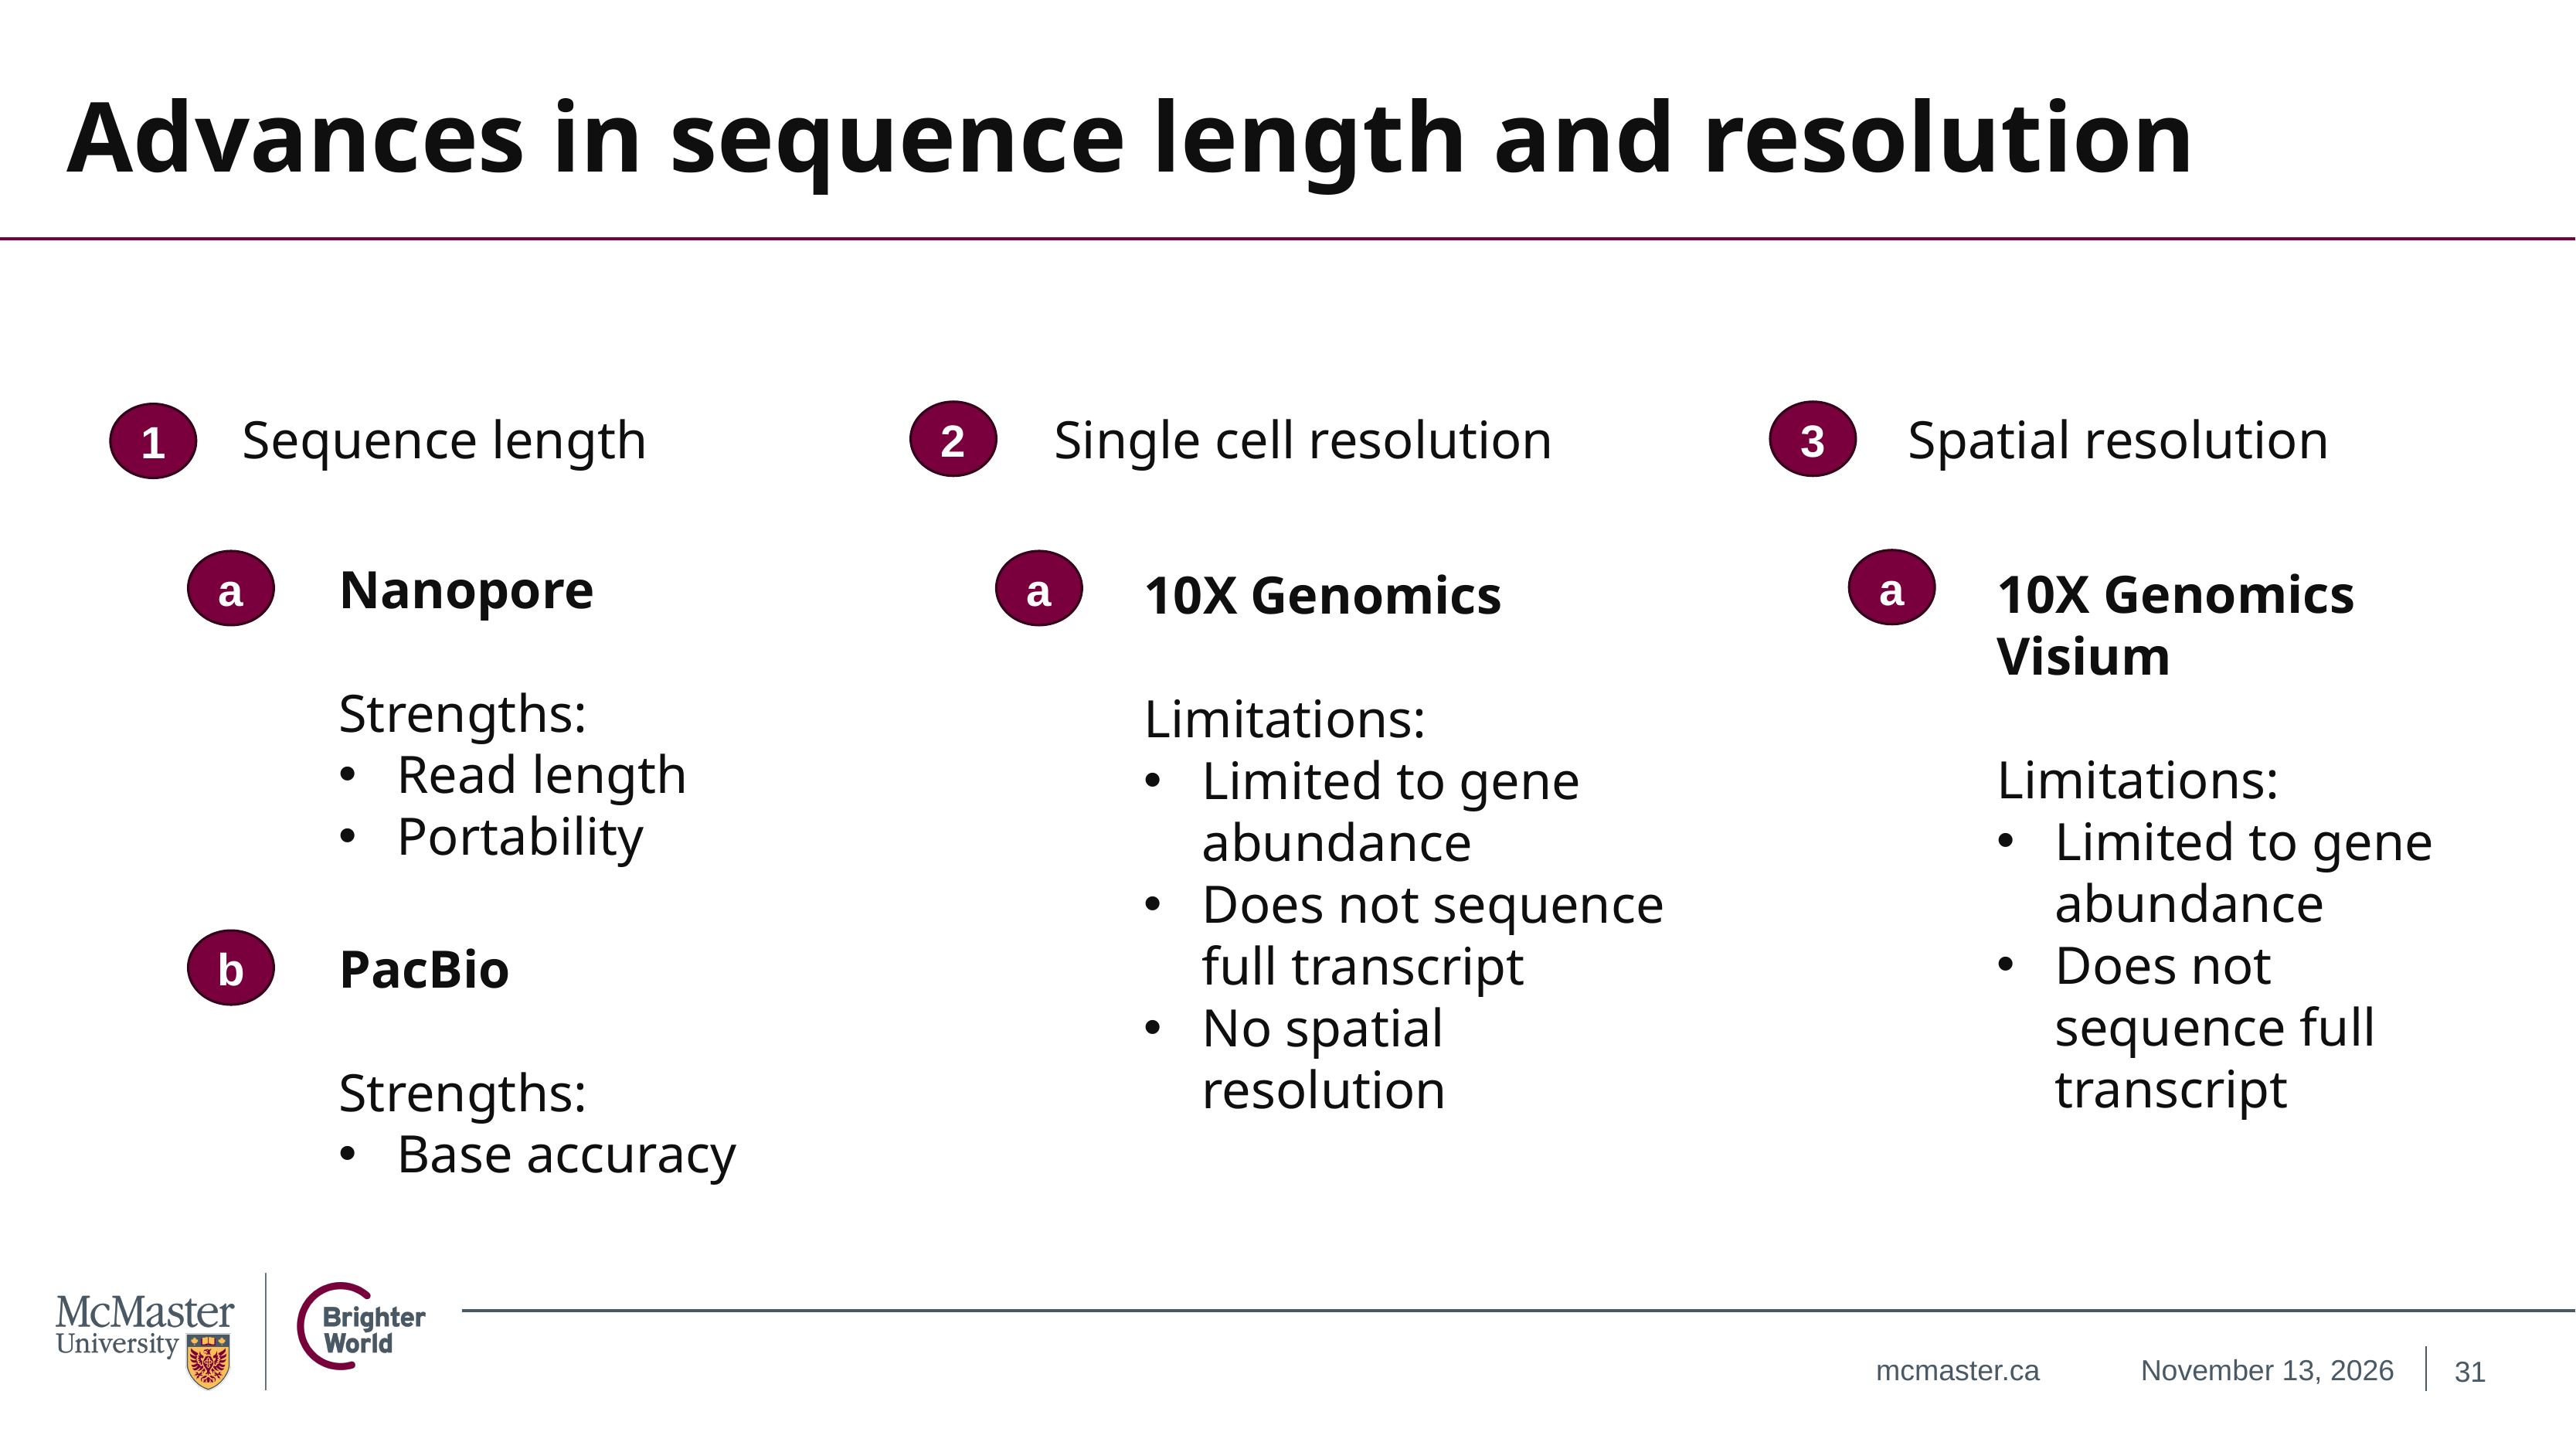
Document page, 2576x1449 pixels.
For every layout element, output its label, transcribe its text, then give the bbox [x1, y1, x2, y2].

text_box 10X Genomics Limitations: Limited to gene abundance Does not sequence full transcript No spatial resolution [1132, 556, 1688, 1186]
text_box b [186, 929, 275, 1006]
text_box a [1847, 549, 1936, 626]
text_box Spatial resolution [1896, 401, 2426, 475]
text_box Sequence length [230, 401, 721, 475]
text_box 3 [1769, 400, 1857, 478]
text_box a [994, 549, 1083, 627]
text_box 10X Genomics Visium Limitations: Limited to gene abundance Does not sequence full transcript [1985, 556, 2479, 1185]
text_box Single cell resolution [1042, 401, 1572, 475]
picture [56, 1273, 426, 1391]
title Advances in sequence length and resolution [55, 58, 2520, 152]
text_box 1 [109, 403, 198, 480]
text_box 2 [909, 400, 998, 478]
text_box PacBio Strengths: Base accuracy [327, 930, 817, 1189]
text_box a [186, 549, 275, 627]
slide_number 31 [2442, 1346, 2540, 1395]
text_box Nanopore Strengths: Read length Portability [327, 551, 817, 872]
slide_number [2080, 1346, 2407, 1391]
